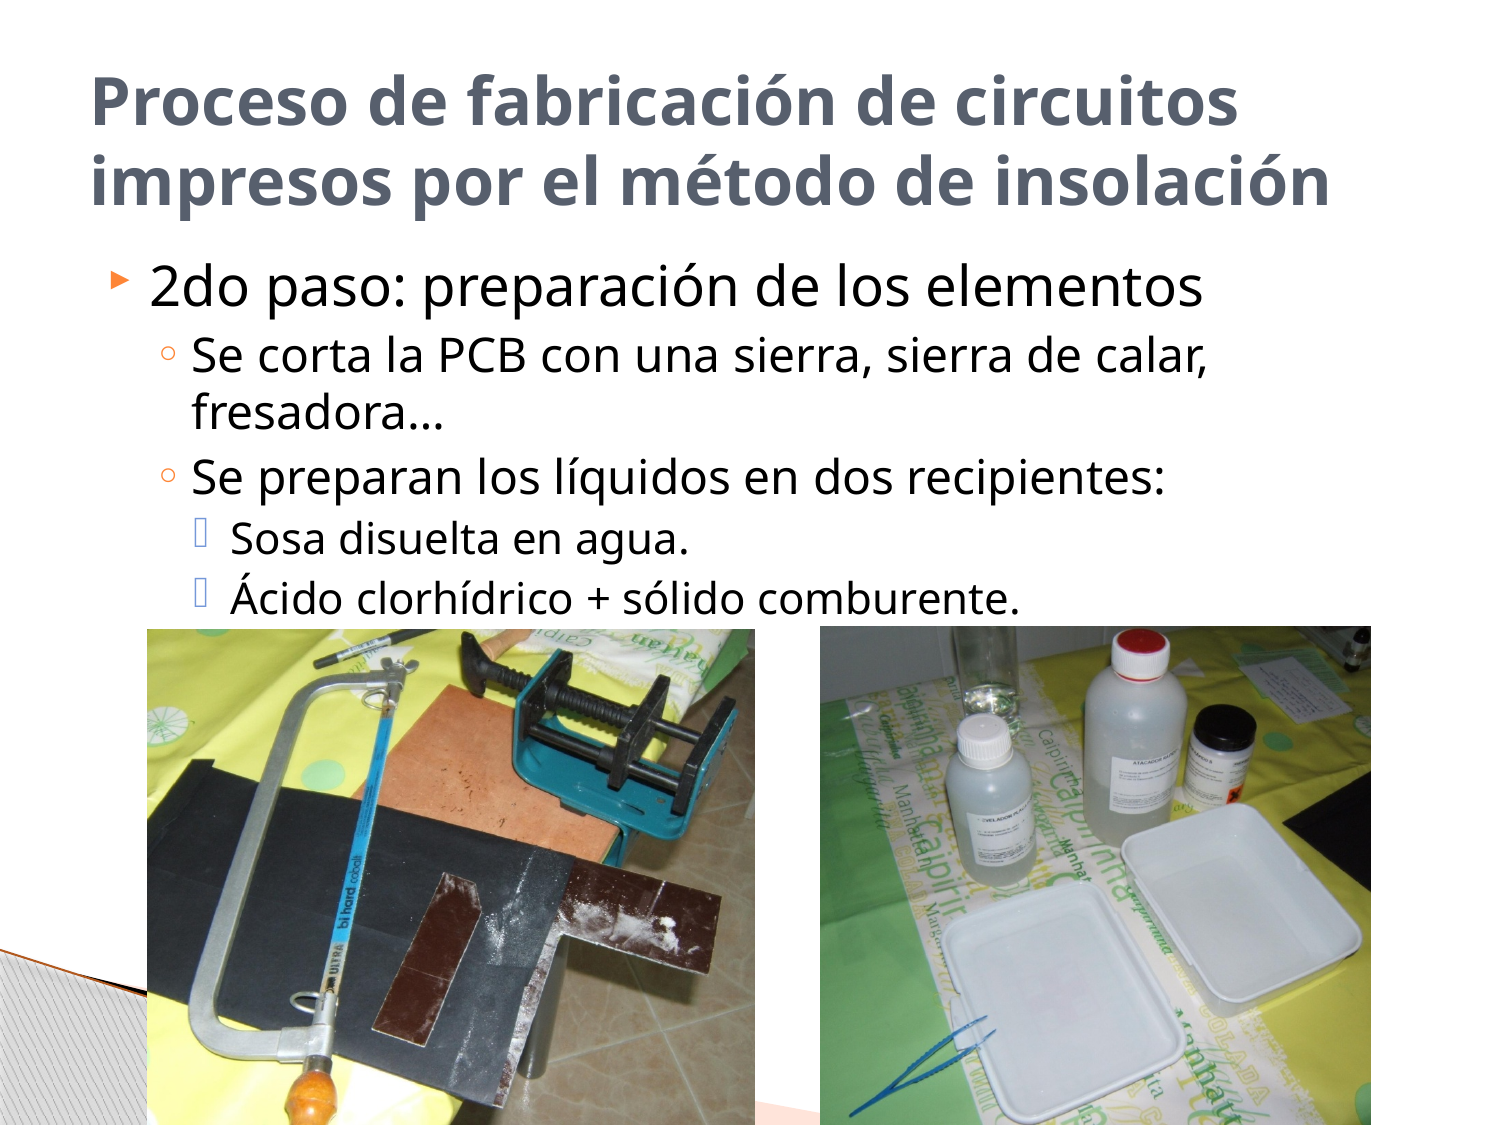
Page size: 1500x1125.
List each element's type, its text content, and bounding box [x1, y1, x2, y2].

title Proceso de fabricación de circuitos impresos por el método de insolación [75, 45, 1425, 233]
picture [820, 626, 1371, 1125]
list 2do paso: preparación de los elementos Se corta la PCB con una sierra, sierra de calar, fresadora… Se preparan los líquidos en dos recipientes: Sosa disuelta en agua. Ácido clorhídrico + sólido comburente. [75, 243, 1425, 986]
picture [147, 629, 755, 1125]
